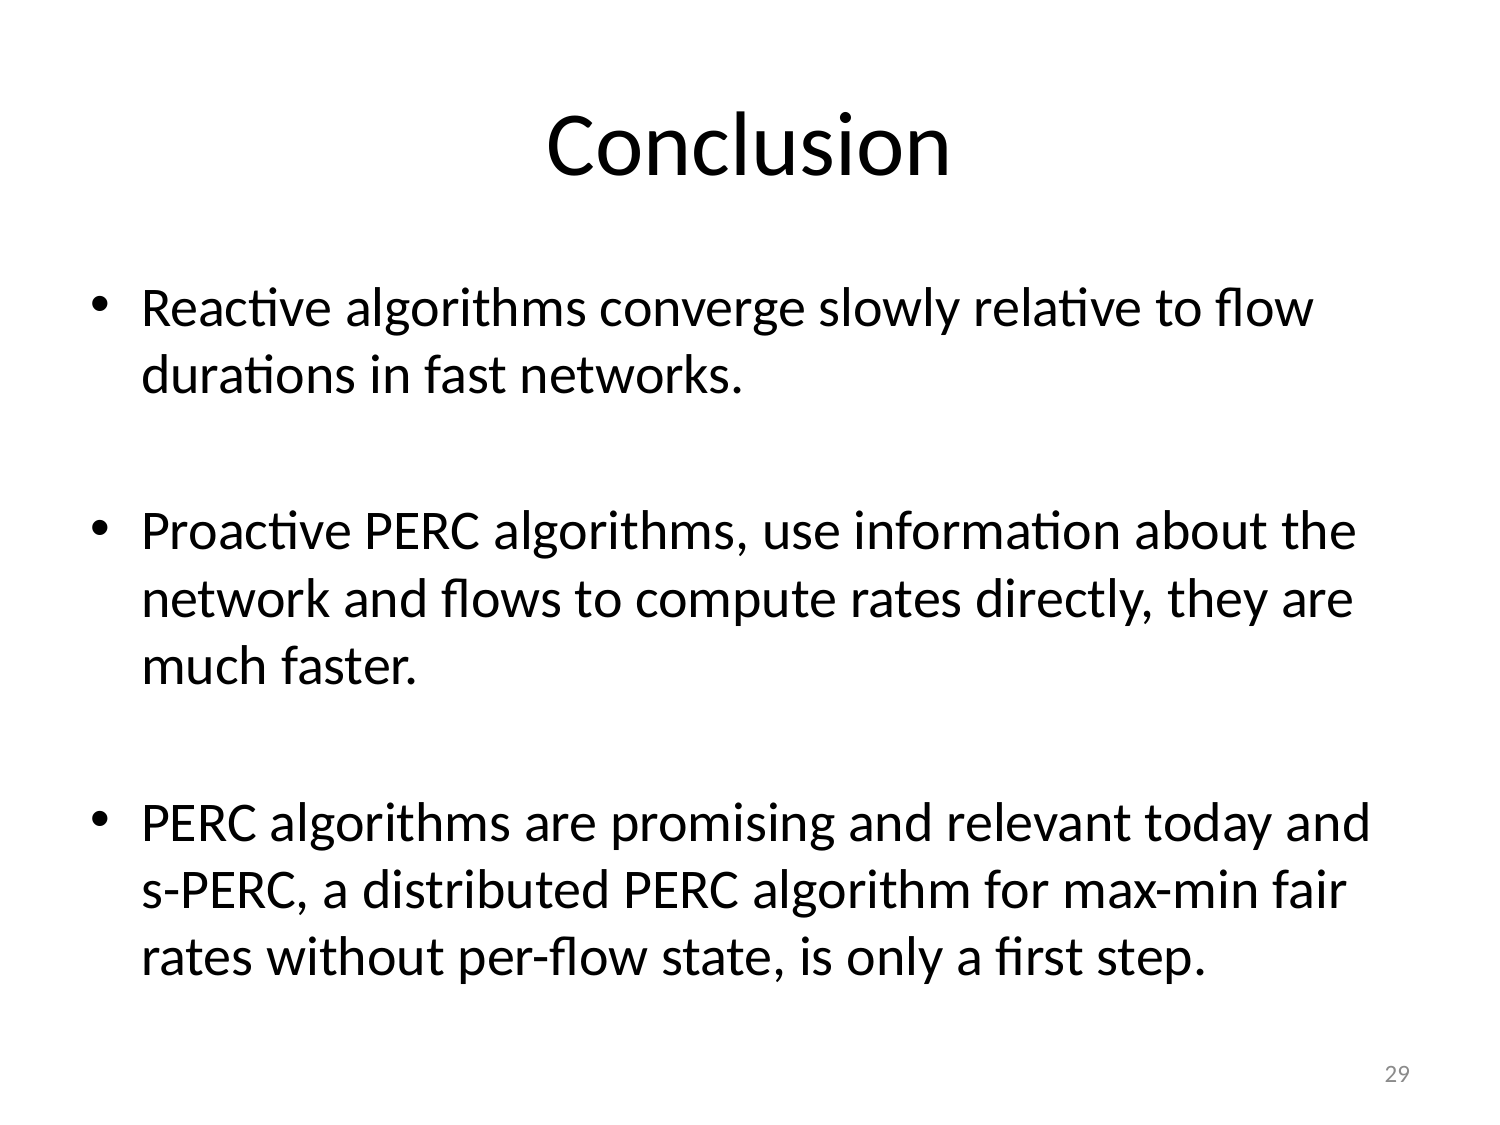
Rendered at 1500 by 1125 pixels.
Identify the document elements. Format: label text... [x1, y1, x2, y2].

list Reactive algorithms converge slowly relative to flow durations in fast networks. Proactive PERC algorithms, use information about the network and flows to compute rates directly, they are much faster. PERC algorithms are promising and relevant today and s-PERC, a distributed PERC algorithm for max-min fair rates without per-flow state, is only a first step. [75, 262, 1425, 1005]
slide_number 29 [1074, 1042, 1425, 1103]
title Conclusion [75, 45, 1425, 233]
